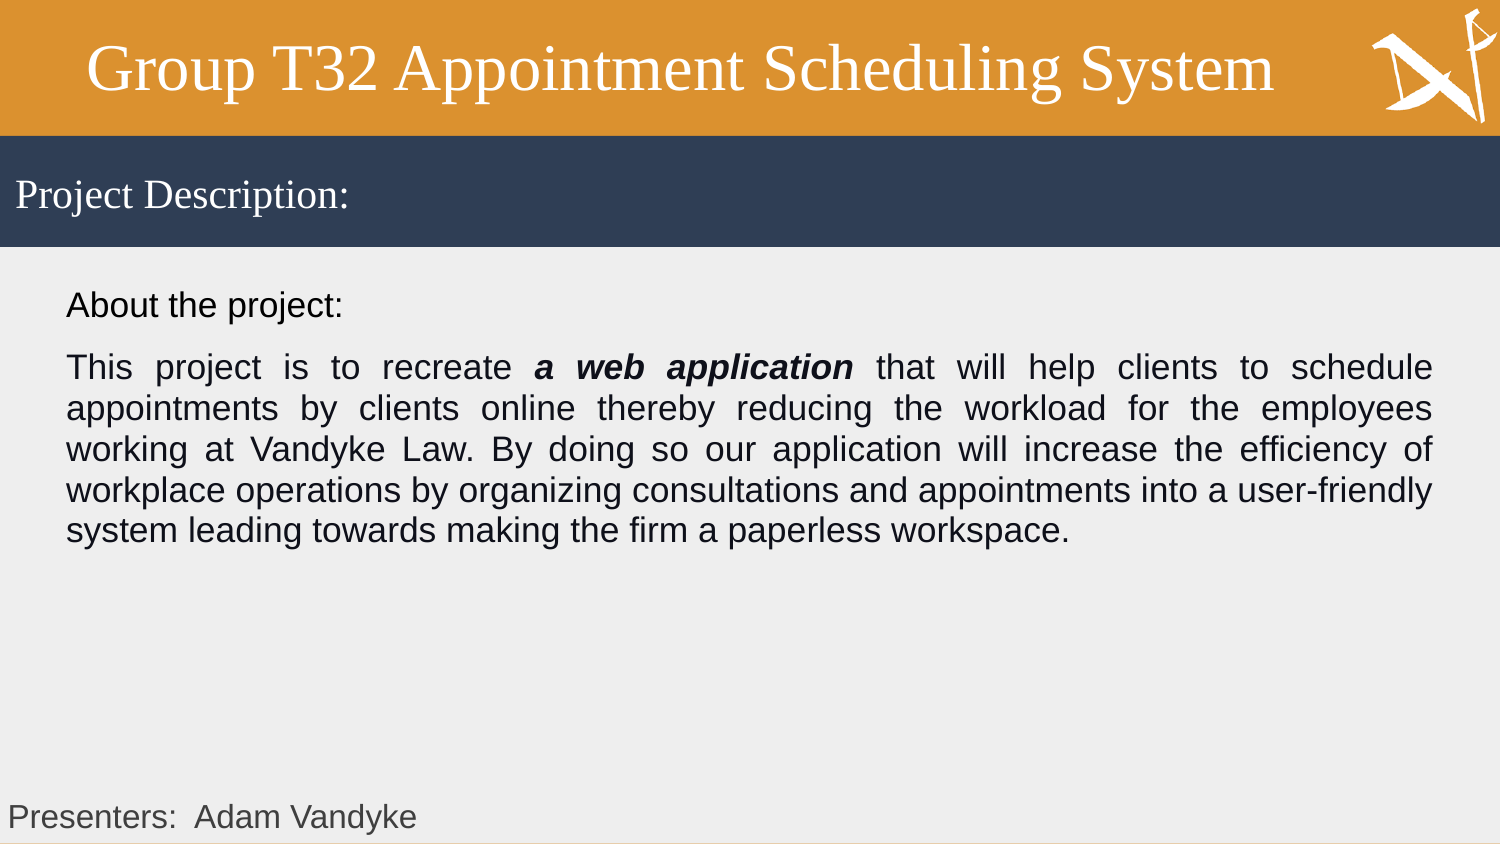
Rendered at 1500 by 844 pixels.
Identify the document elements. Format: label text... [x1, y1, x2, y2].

text_box [0, 247, 1500, 844]
text_box [266, 307, 984, 373]
title Group T32 Appointment Scheduling System [0, 0, 1361, 119]
text_box Project Description: [0, 135, 1500, 247]
text_box About the project: This project is to recreate a web application that will help clients to schedule appointments by clients online thereby reducing the workload for the employees working at Vandyke Law. By doing so our application will increase the efficiency of workplace operations by organizing consultations and appointments into a user-friendly system leading towards making the firm a paperless workspace. [51, 270, 1449, 567]
text_box Presenters: Adam Vandyke [0, 788, 860, 844]
picture [1363, 0, 1500, 136]
